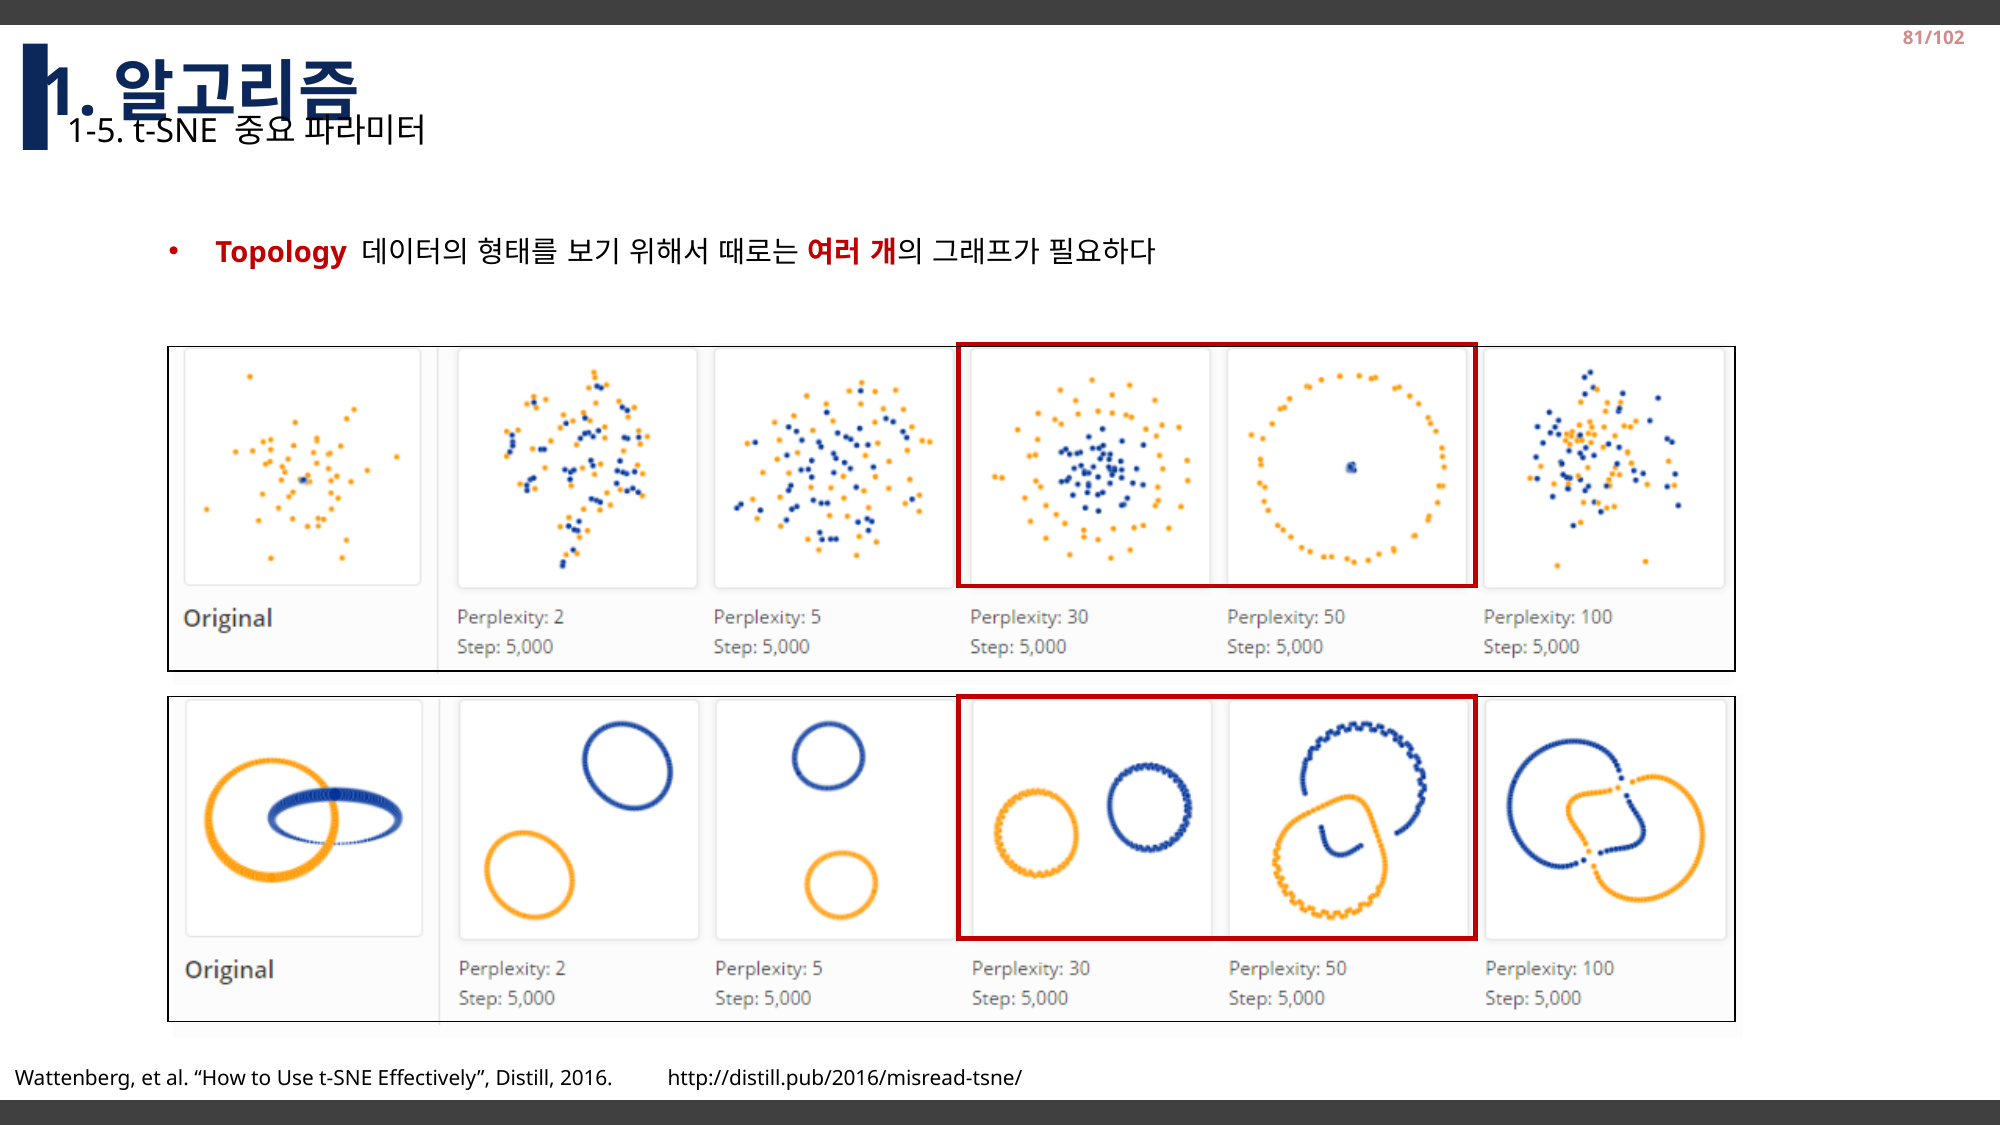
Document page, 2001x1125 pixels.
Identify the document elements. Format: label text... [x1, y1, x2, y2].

text_box [22, 43, 49, 151]
text_box Topology 데이터의 형태를 보기 위해서 때로는 여러 개의 그래프가 필요하다 [153, 190, 1429, 276]
text_box [167, 695, 173, 1022]
picture [173, 693, 1743, 1038]
text_box [0, 1099, 2000, 1125]
text_box [0, 0, 2000, 26]
picture [173, 343, 1735, 685]
text_box 1-5. t-SNE 중요 파라미터 [52, 101, 443, 157]
slide_number 81/102 [1708, 8, 2000, 69]
text_box Wattenberg, et al. “How to Use t-SNE Effectively”, Distill, 2016. http://distill.pub/2016/misread-tsne/ [0, 1057, 1473, 1097]
text_box [167, 345, 173, 672]
text_box 1.알고리즘 [25, 1, 375, 137]
